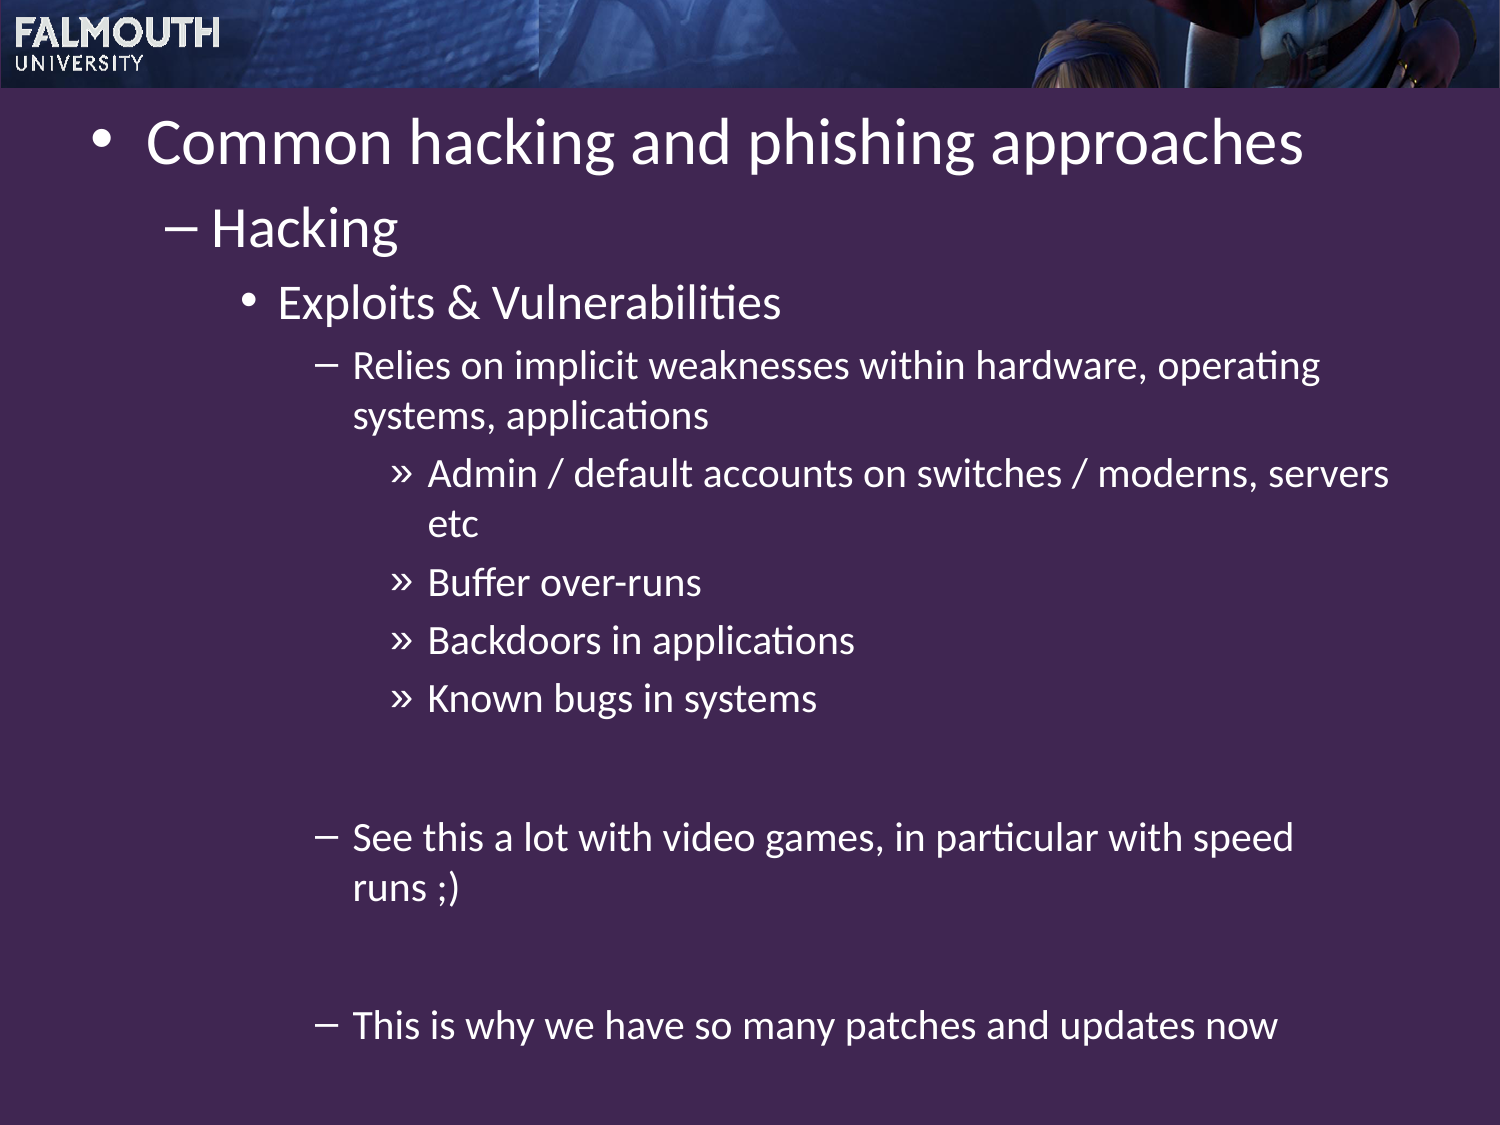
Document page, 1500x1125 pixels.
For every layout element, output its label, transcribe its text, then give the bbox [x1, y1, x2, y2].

picture [0, 0, 1500, 90]
list Common hacking and phishing approaches Hacking Exploits & Vulnerabilities Relies on implicit weaknesses within hardware, operating systems, applications Admin / default accounts on switches / moderns, servers etc Buffer over-runs Backdoors in applications Known bugs in systems See this a lot with video games, in particular with speed runs ;) This is why we have so many patches and updates now [75, 90, 1425, 1106]
